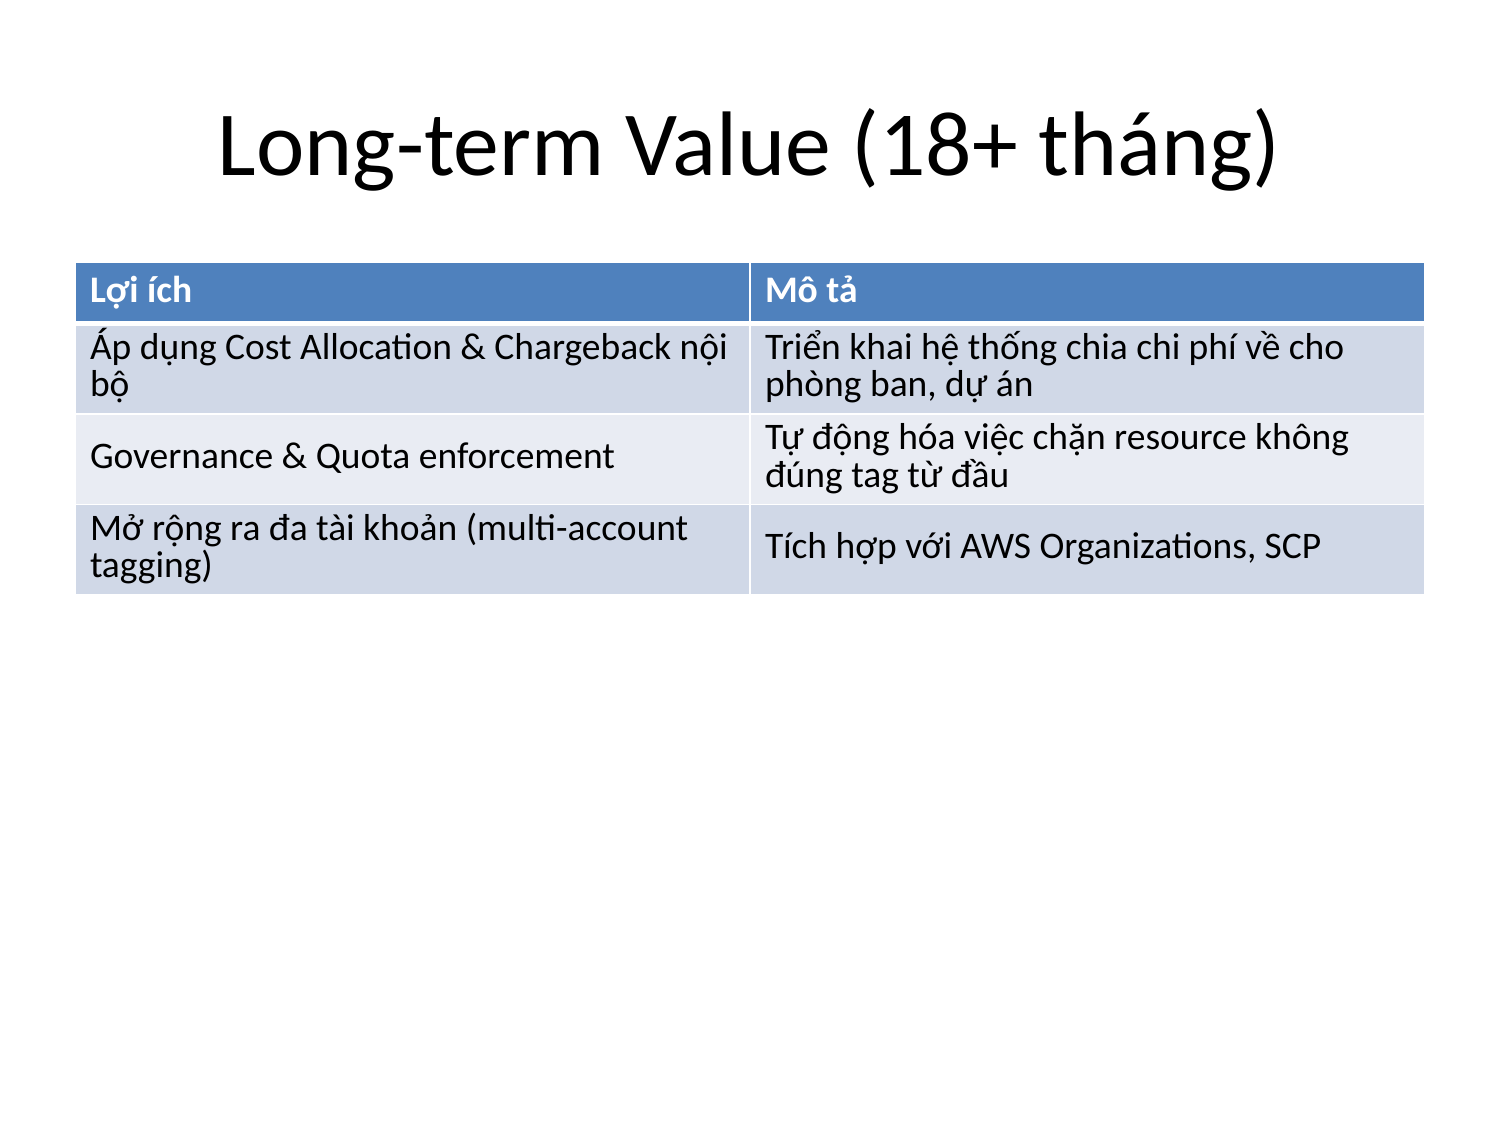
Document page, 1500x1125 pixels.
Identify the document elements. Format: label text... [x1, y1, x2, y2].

table_cell Governance & Quota enforcement [76, 415, 749, 504]
title Long-term Value (18+ tháng) [75, 45, 1425, 233]
table_cell Mở rộng ra đa tài khoản (multi-account tagging) [76, 505, 749, 594]
table_cell Tích hợp với AWS Organizations, SCP [751, 505, 1424, 594]
table_header Lợi ích [76, 263, 749, 321]
table_cell Triển khai hệ thống chia chi phí về cho phòng ban, dự án [751, 326, 1424, 413]
table_header Mô tả [751, 263, 1424, 321]
table_cell Áp dụng Cost Allocation & Chargeback nội bộ [76, 326, 749, 413]
table_cell Tự động hóa việc chặn resource không đúng tag từ đầu [751, 415, 1424, 504]
